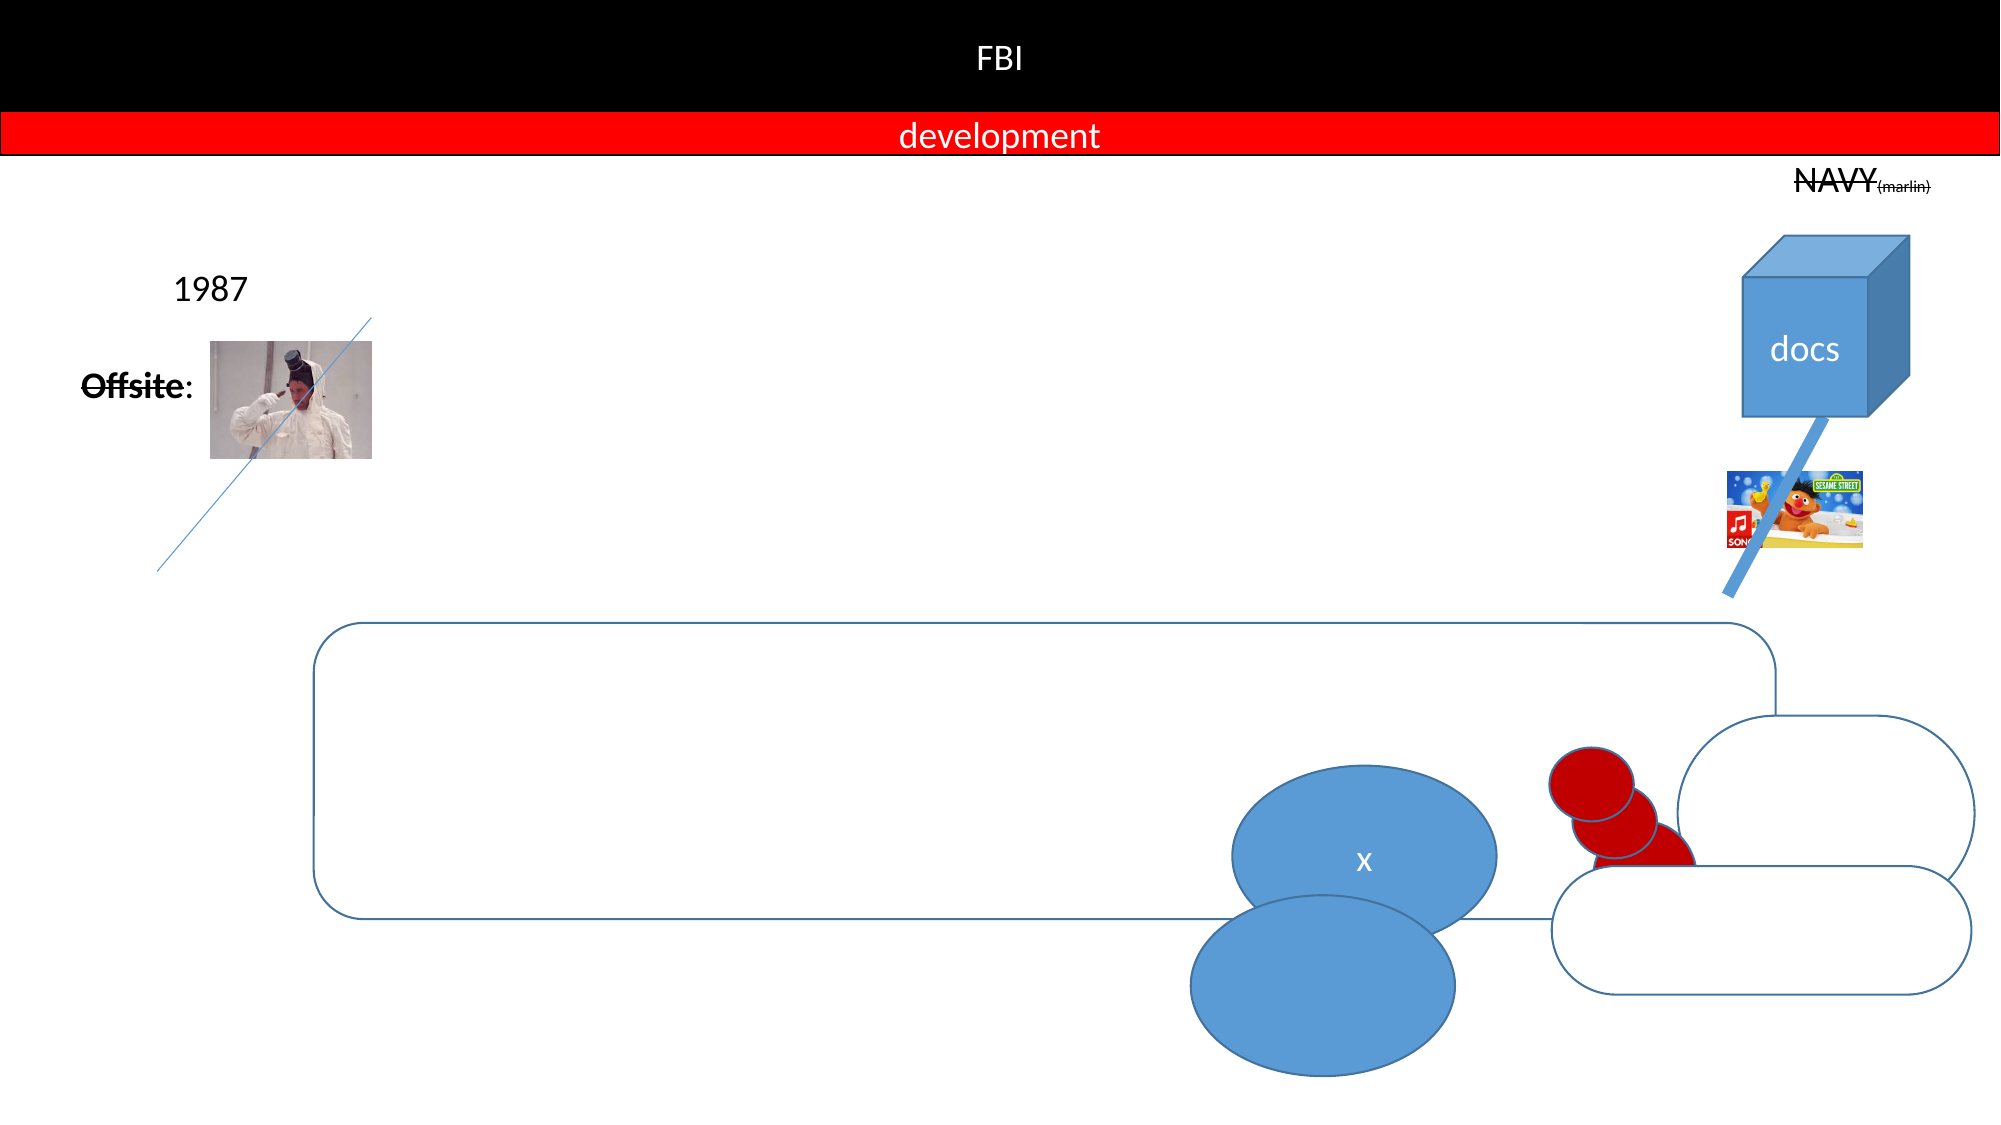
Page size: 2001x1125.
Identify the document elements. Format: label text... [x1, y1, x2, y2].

picture [1824, 471, 1863, 548]
text_box [312, 621, 1777, 921]
text_box [1676, 714, 1976, 880]
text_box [1727, 416, 1824, 596]
text_box NAVY(marlin) [1778, 147, 1946, 208]
text_box [1548, 746, 1635, 823]
text_box x [1231, 764, 1498, 935]
text_box development [0, 110, 2000, 156]
text_box [1747, 237, 1905, 276]
text_box Offsite: [66, 353, 157, 414]
text_box docs [1741, 234, 1911, 418]
text_box FBI [0, 0, 2000, 110]
text_box 1987 [157, 257, 264, 317]
text_box [1592, 822, 1697, 869]
text_box [1550, 865, 1973, 996]
text_box 5.0 [1869, 240, 1908, 412]
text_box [157, 317, 372, 572]
text_box [1571, 787, 1658, 860]
text_box [1189, 894, 1457, 1078]
